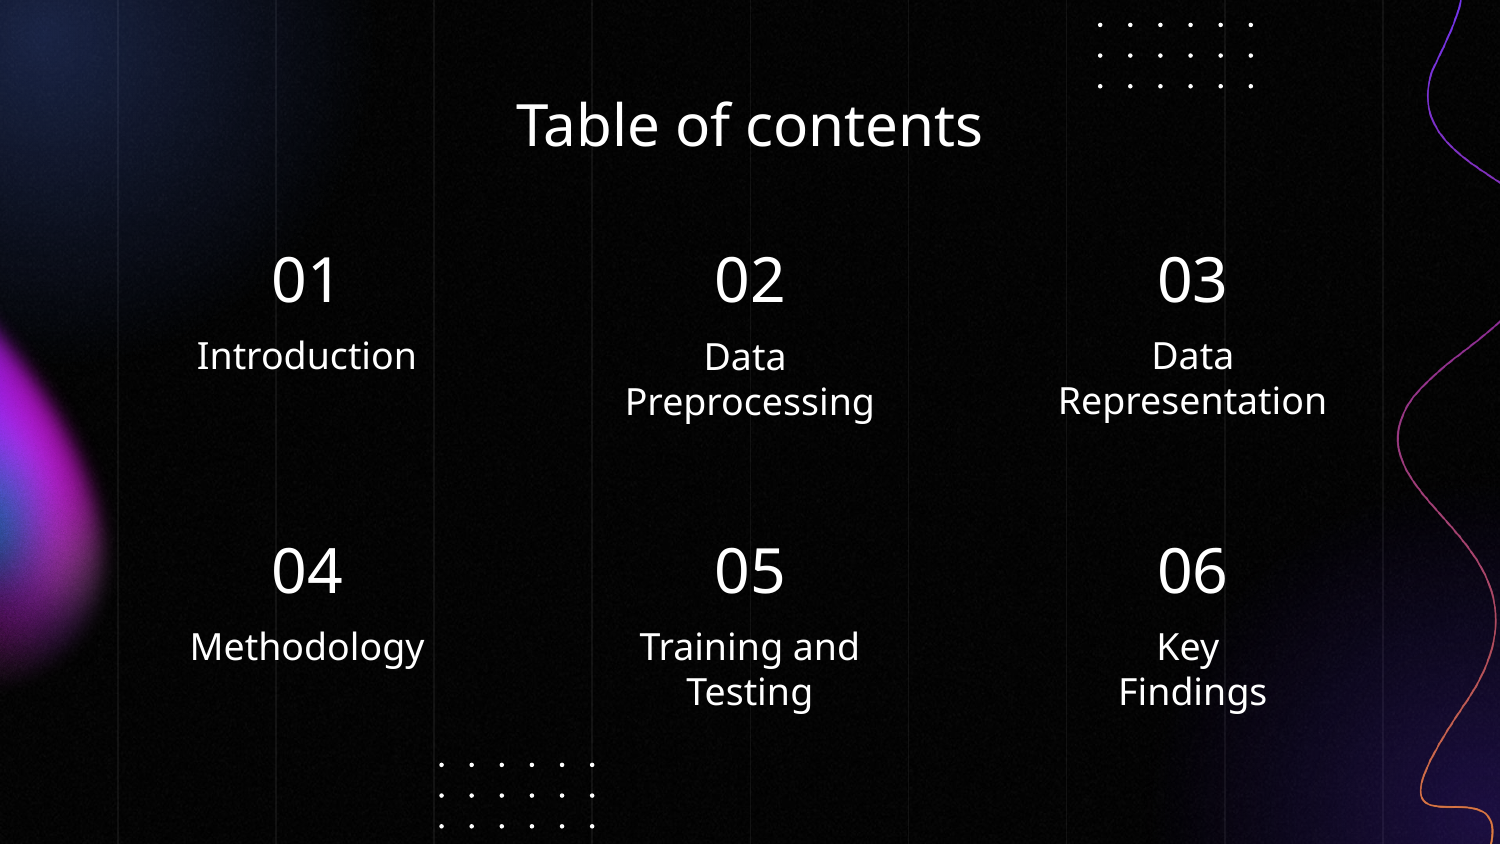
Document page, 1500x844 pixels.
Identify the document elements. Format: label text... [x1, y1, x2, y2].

subtitle Methodology [118, 608, 497, 732]
picture [0, 0, 1500, 844]
title 01 [246, 256, 368, 317]
subtitle Key Findings [1003, 608, 1382, 732]
subtitle Data Representation [1003, 317, 1382, 441]
subtitle Data Preprocessing [503, 317, 997, 441]
title 06 [1132, 547, 1254, 608]
subtitle Introduction [118, 317, 497, 441]
title 05 [689, 547, 811, 608]
title Table of contents [118, 72, 1382, 167]
title 04 [246, 547, 368, 608]
title 03 [1132, 256, 1254, 317]
subtitle Training and Testing [560, 608, 940, 732]
title 02 [689, 256, 811, 317]
